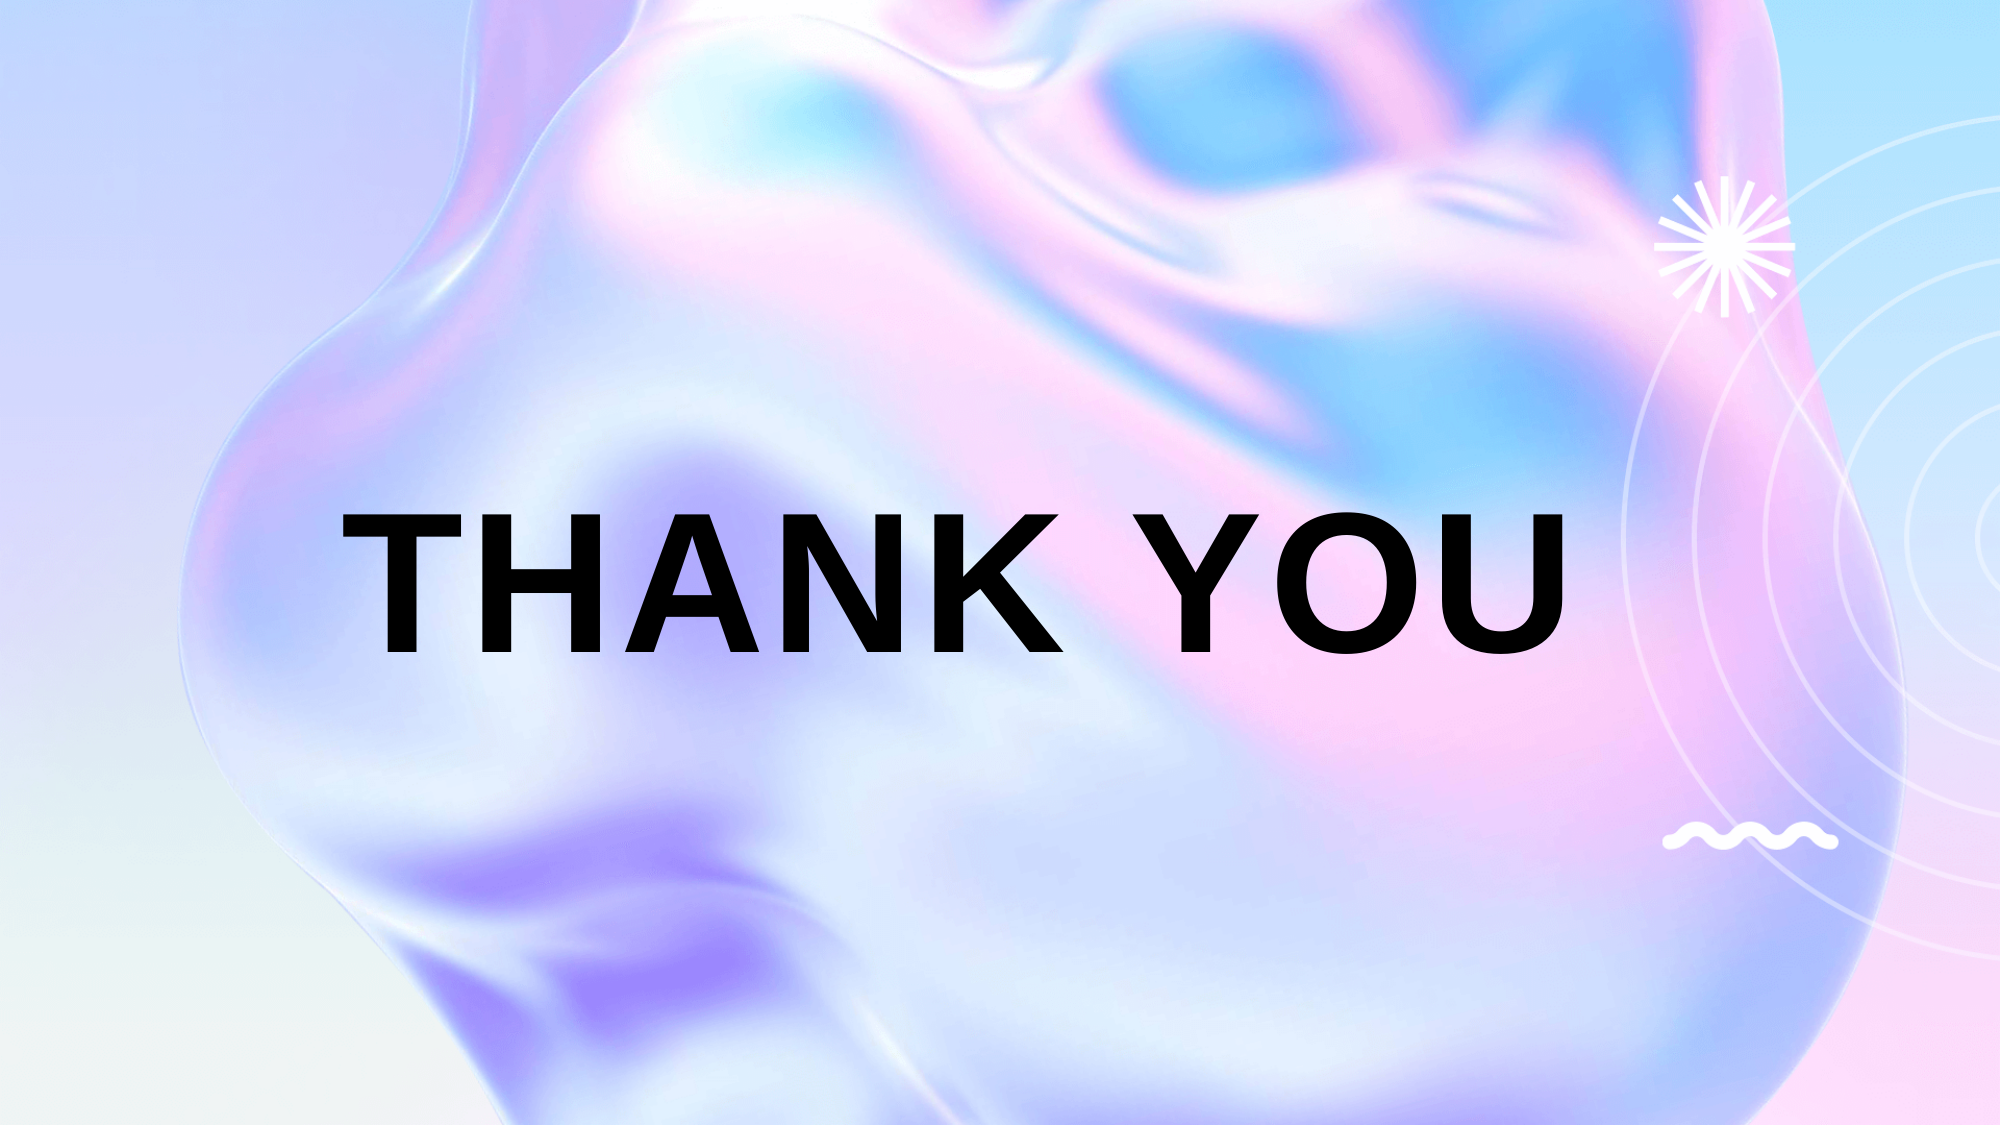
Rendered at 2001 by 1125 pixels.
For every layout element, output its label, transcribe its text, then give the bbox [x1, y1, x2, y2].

title THANK YOU [326, 472, 1974, 864]
picture [0, 0, 2000, 1125]
